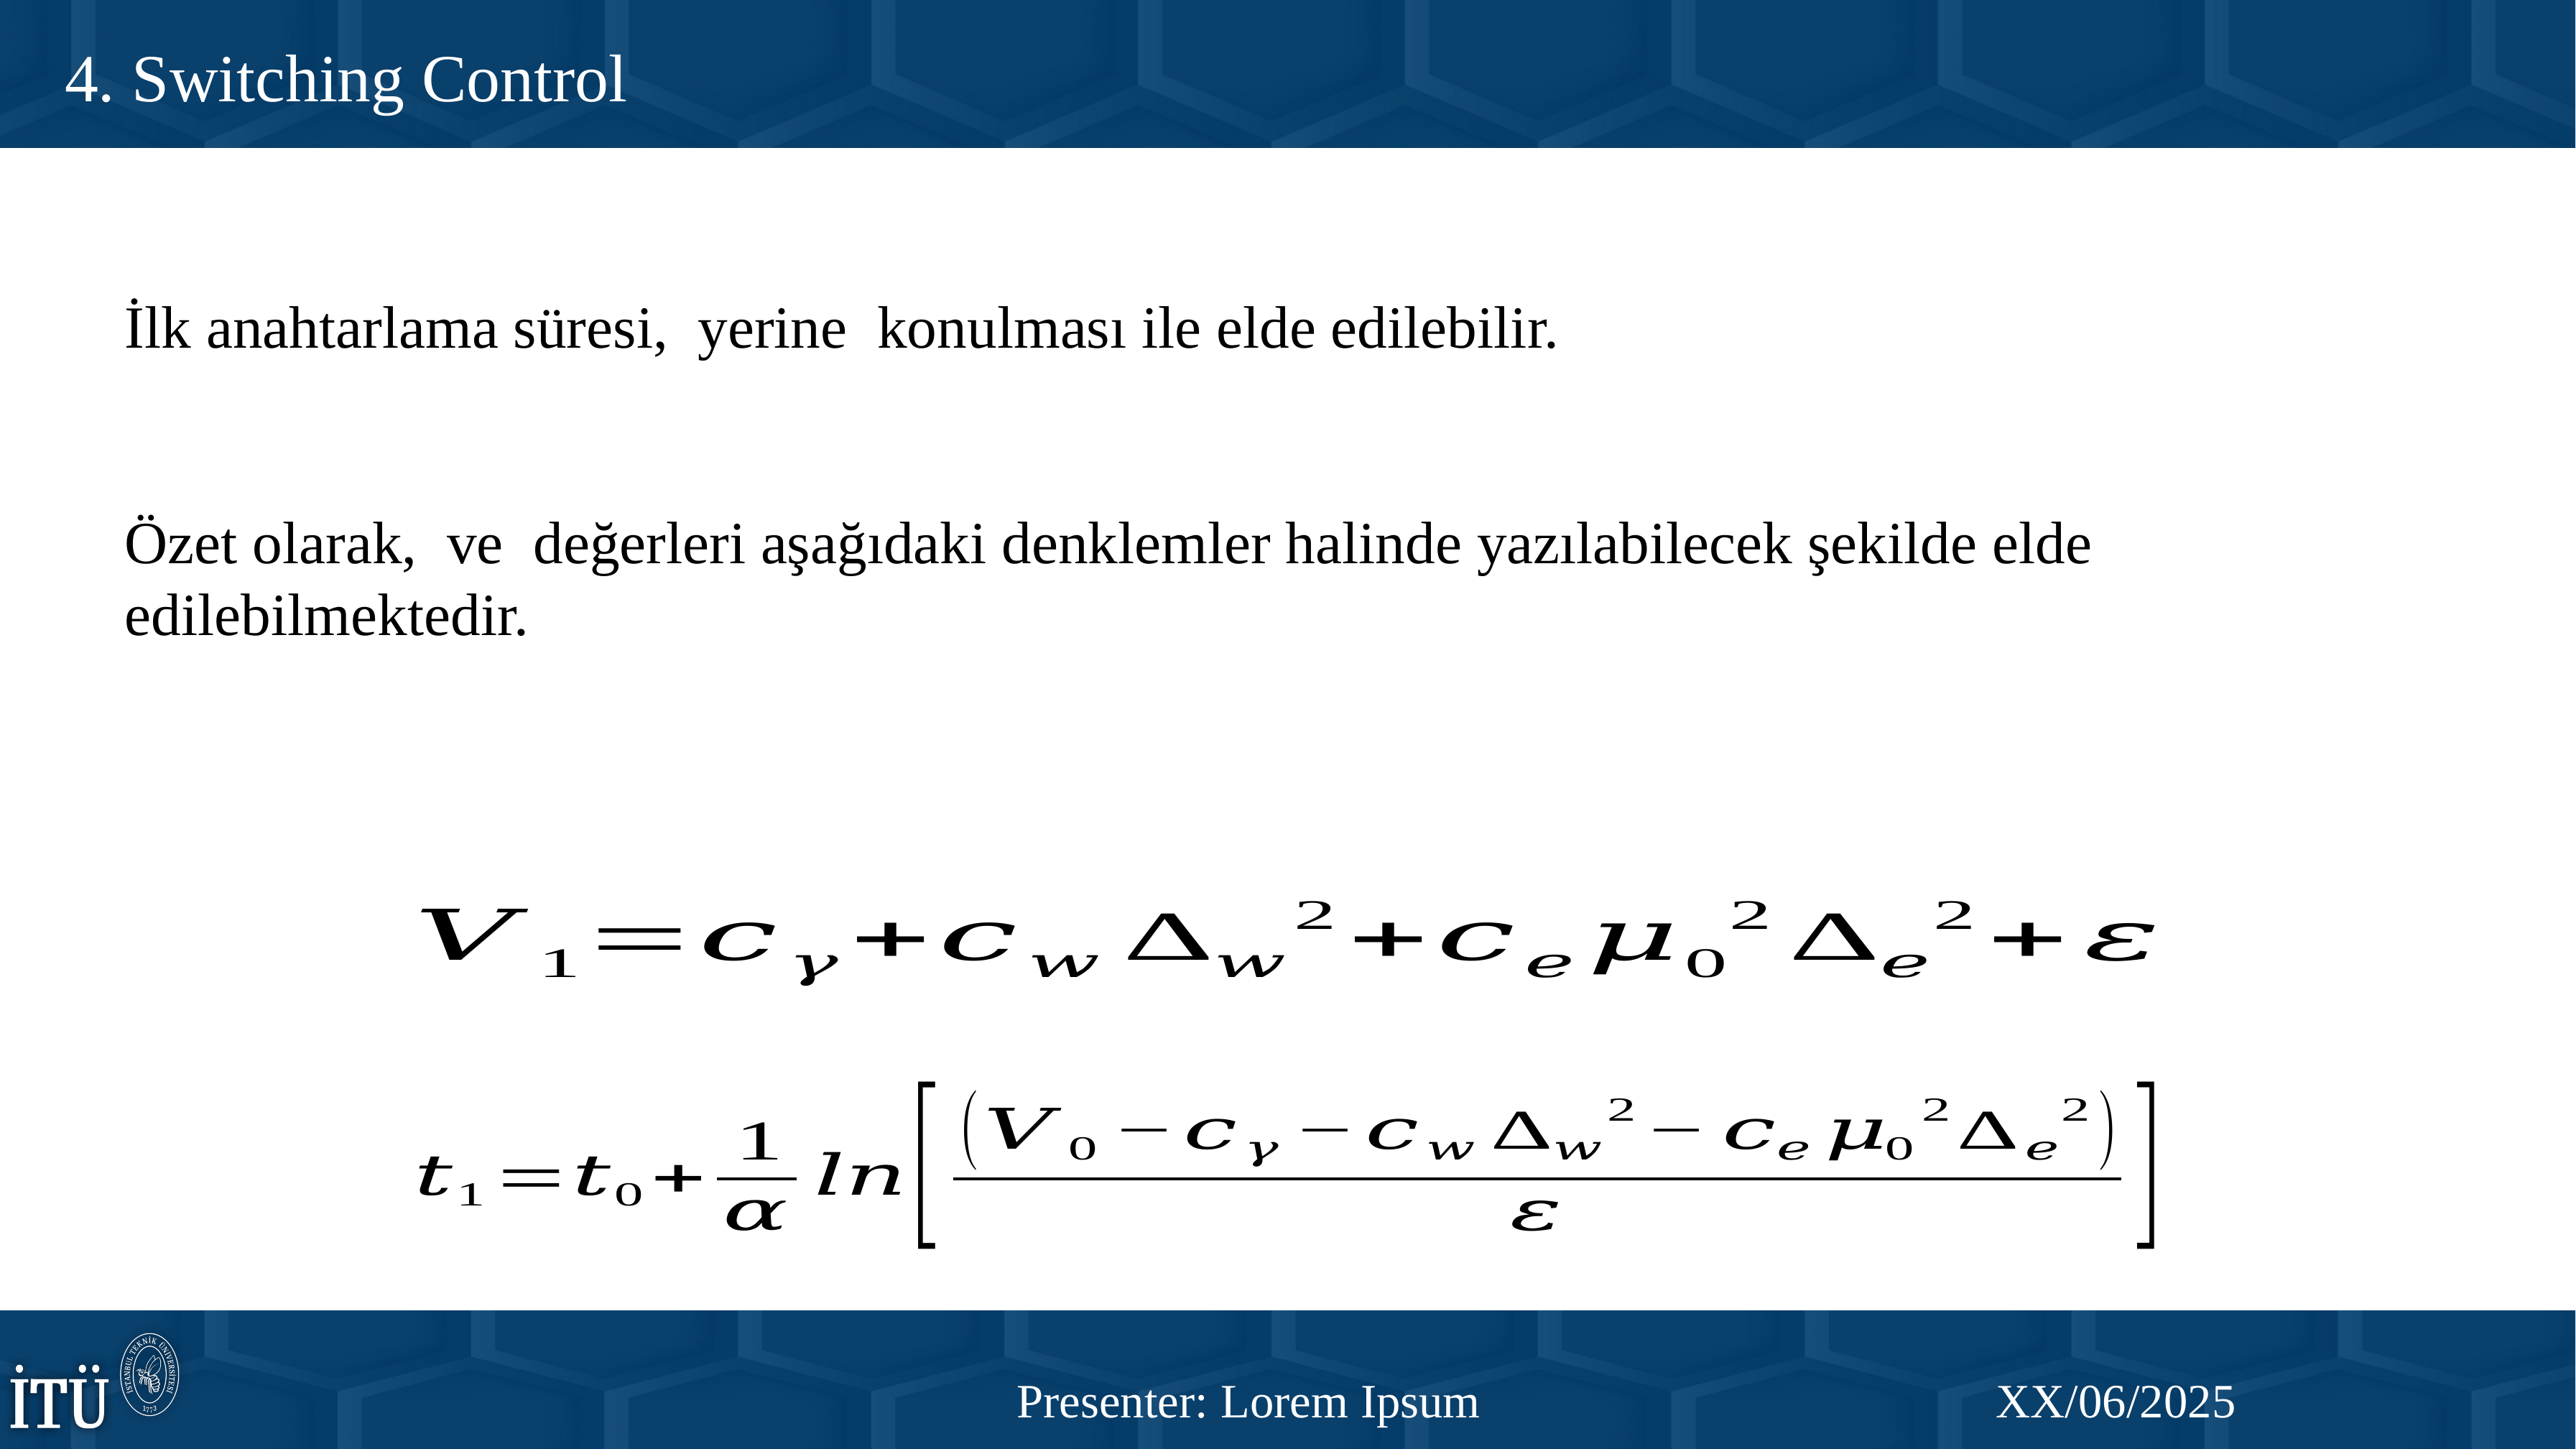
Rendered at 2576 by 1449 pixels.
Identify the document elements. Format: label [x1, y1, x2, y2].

list [0, 1310, 2576, 1449]
picture [0, 0, 2576, 148]
picture [0, 1323, 190, 1439]
